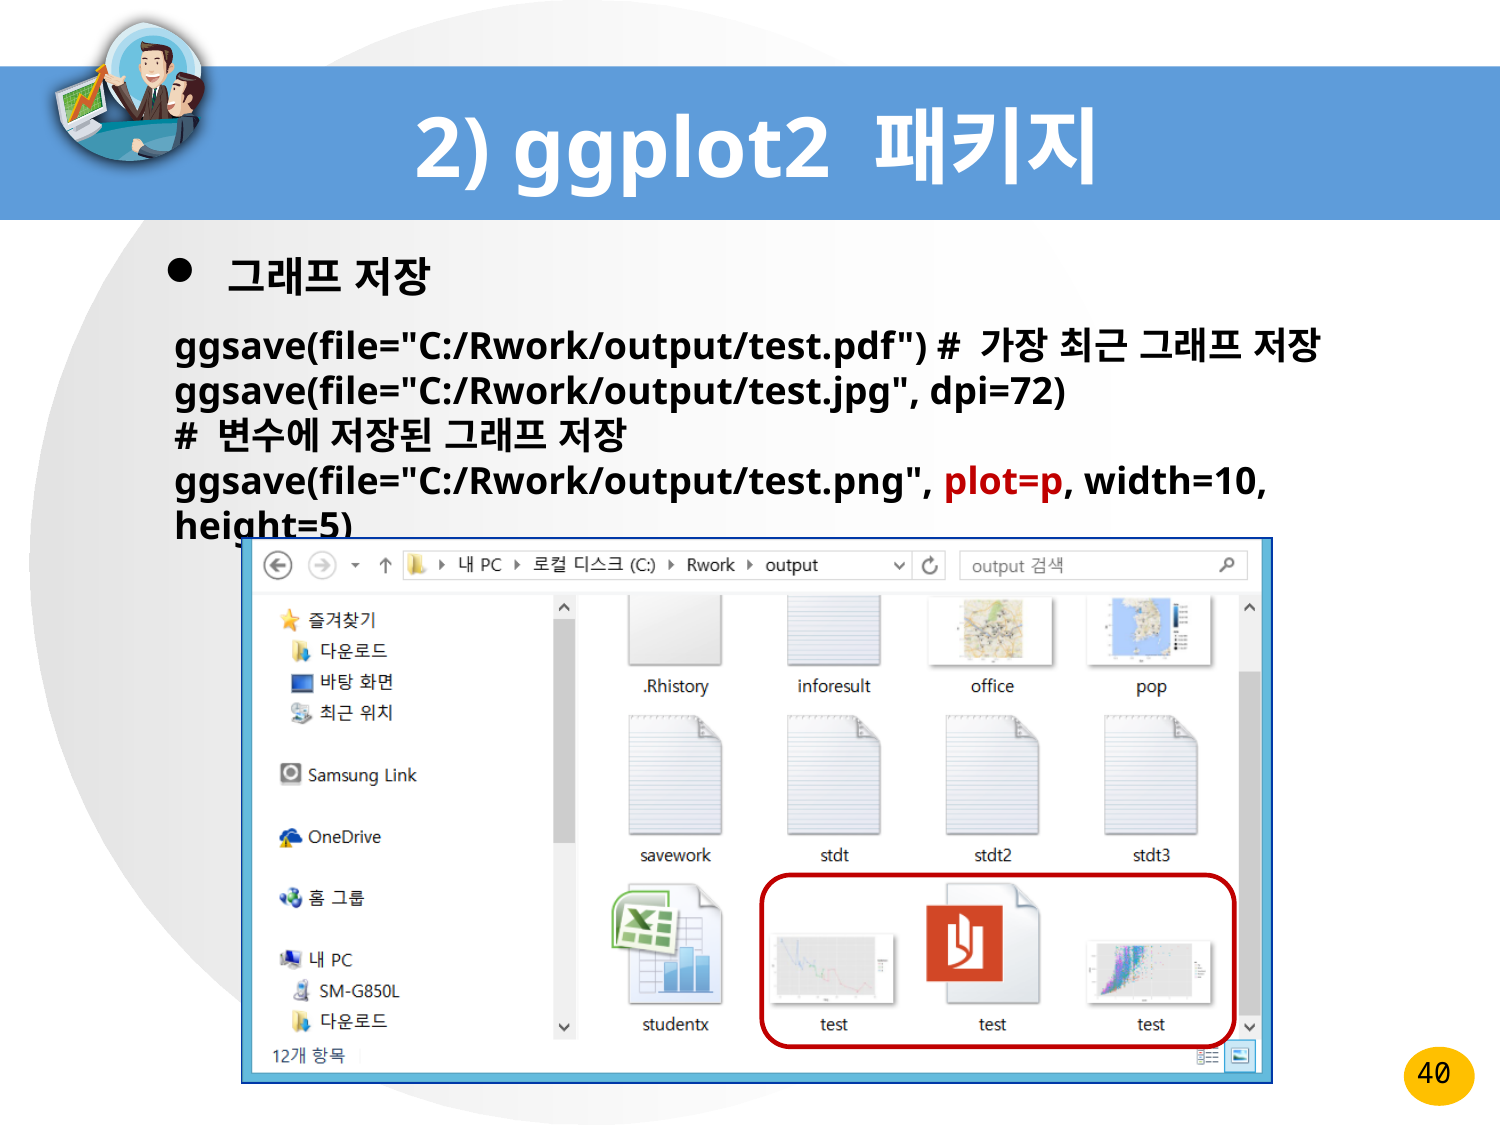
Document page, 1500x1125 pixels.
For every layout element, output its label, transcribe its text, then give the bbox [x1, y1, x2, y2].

slide_number 40 [1368, 1046, 1500, 1090]
text_box ggsave(file="C:/Rwork/output/test.pdf") # 가장 최근 그래프 저장 ggsave(file="C:/Rwork/output/test.jpg", dpi=72) # 변수에 저장된 그래프 저장 ggsave(file="C:/Rwork/output/test.png", plot=p, width=10, height=5) [159, 314, 1459, 555]
title 2) ggplot2 패키지 [17, 87, 1500, 200]
picture [241, 538, 1272, 1083]
text_box 그래프 저장 [149, 243, 447, 309]
